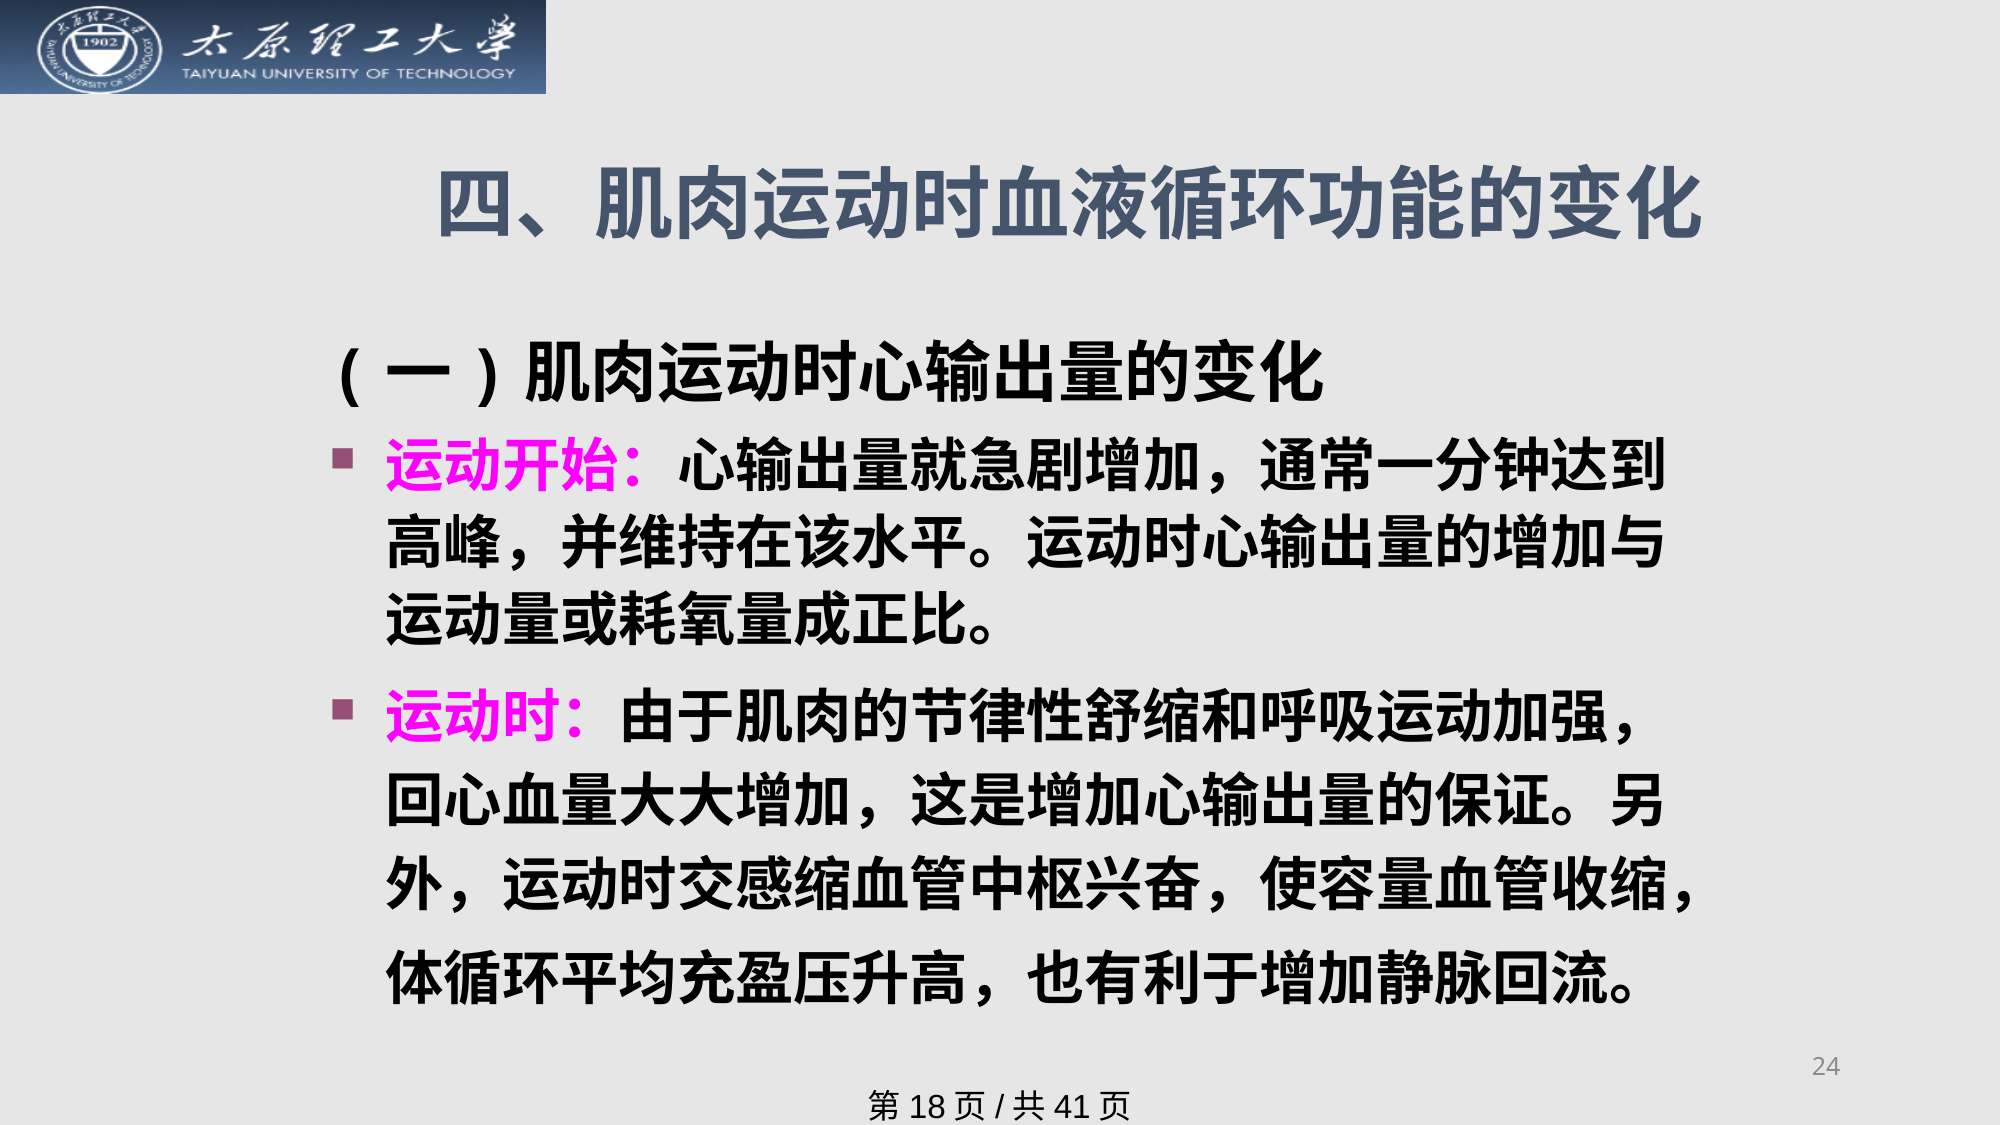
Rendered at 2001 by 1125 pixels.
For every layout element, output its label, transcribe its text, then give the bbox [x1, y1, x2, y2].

picture [0, 0, 546, 94]
slide_number 24 [1750, 1041, 1856, 1094]
text_box 第18页/共41页 [249, 0, 1750, 1125]
